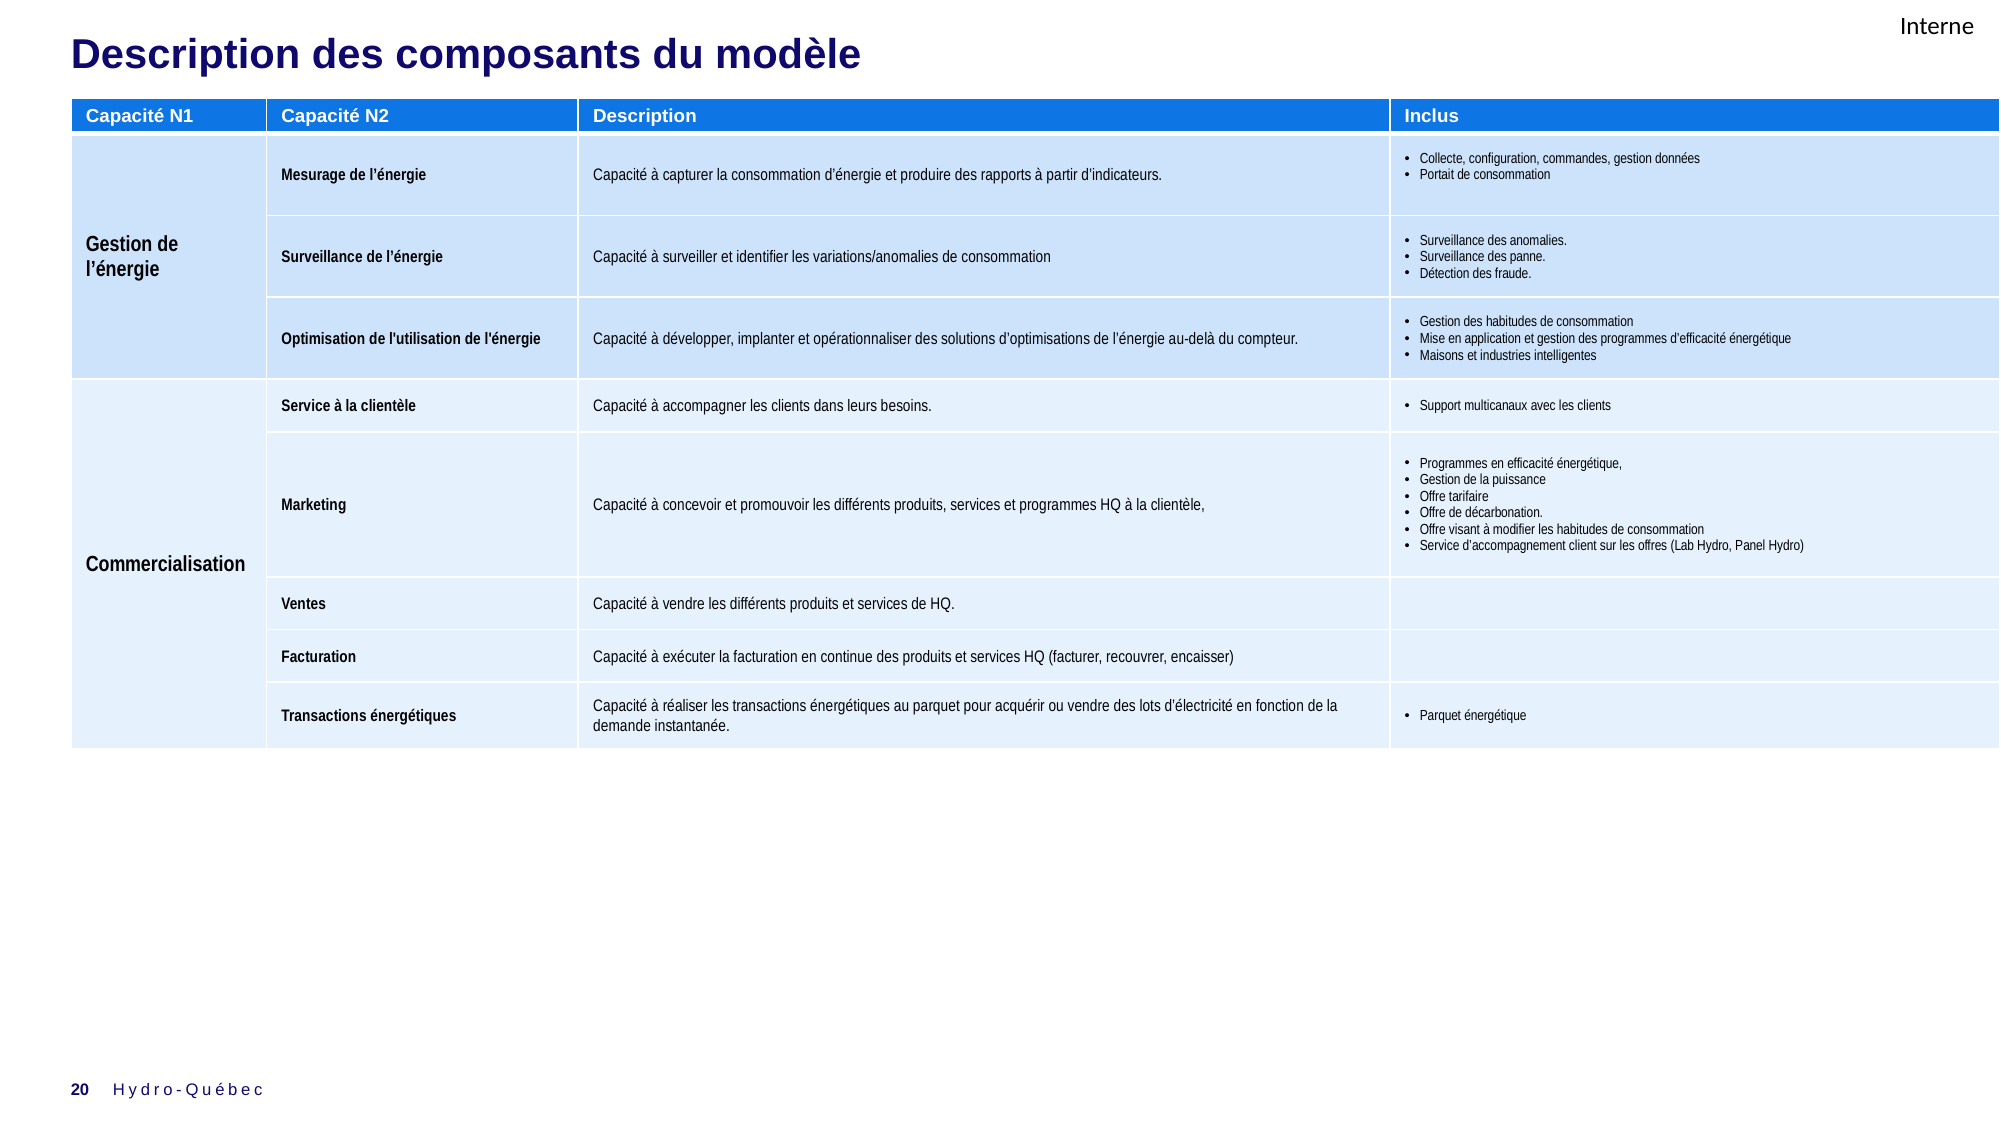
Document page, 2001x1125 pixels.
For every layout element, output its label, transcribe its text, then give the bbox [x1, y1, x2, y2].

table_cell Ventes [267, 578, 577, 629]
table_cell Programmes en efficacité énergétique, Gestion de la puissance Offre tarifaire Offre de décarbonation. Offre visant à modifier les habitudes de consommation Service d’accompagnement client sur les offres (Lab Hydro, Panel Hydro) [1391, 433, 1999, 576]
table_cell [1391, 578, 1999, 629]
table_cell Transactions énergétiques [267, 683, 577, 748]
table_cell Collecte, configuration, commandes, gestion données Portait de consommation [1391, 136, 1999, 215]
table_cell Capacité à accompagner les clients dans leurs besoins. [579, 380, 1389, 431]
title Description des composants du modèle [70, 32, 1930, 114]
table_cell Capacité à capturer la consommation d’énergie et produire des rapports à partir d’indicateurs. [579, 136, 1389, 215]
table_cell Mesurage de l’énergie [267, 136, 577, 215]
table_cell Service à la clientèle [267, 380, 577, 431]
table_cell Optimisation de l'utilisation de l'énergie [267, 298, 577, 378]
table_header Capacité N2 [267, 114, 577, 131]
table_cell Gestion des habitudes de consommation Mise en application et gestion des programmes d’efficacité énergétique Maisons et industries intelligentes [1391, 298, 1999, 378]
table_cell Capacité à exécuter la facturation en continue des produits et services HQ (facturer, recouvrer, encaisser) [579, 630, 1389, 681]
table_cell Parquet énergétique [1391, 683, 1999, 748]
table_cell Capacité à vendre les différents produits et services de HQ. [579, 578, 1389, 629]
table_cell Capacité à surveiller et identifier les variations/anomalies de consommation [579, 216, 1389, 296]
table_cell Surveillance des anomalies. Surveillance des panne. Détection des fraude. [1391, 216, 1999, 296]
table_cell Facturation [267, 630, 577, 681]
table_header Capacité N1 [72, 114, 266, 131]
table_cell Capacité à développer, implanter et opérationnaliser des solutions d’optimisations de l’énergie au-delà du compteur. [579, 298, 1389, 378]
table_cell Commercialisation [72, 380, 266, 748]
table_cell Marketing [267, 433, 577, 576]
table_cell Capacité à concevoir et promouvoir les différents produits, services et programmes HQ à la clientèle, [579, 433, 1389, 576]
table_cell Gestion de l’énergie [72, 136, 266, 378]
table_cell Surveillance de l’énergie [267, 216, 577, 296]
table_header Inclus [1391, 99, 1999, 131]
table_cell [1391, 630, 1999, 681]
table_cell Support multicanaux avec les clients [1391, 380, 1999, 431]
table_header Description [579, 114, 1389, 131]
table_cell Capacité à réaliser les transactions énergétiques au parquet pour acquérir ou vendre des lots d’électricité en fonction de la demande instantanée. [579, 683, 1389, 748]
